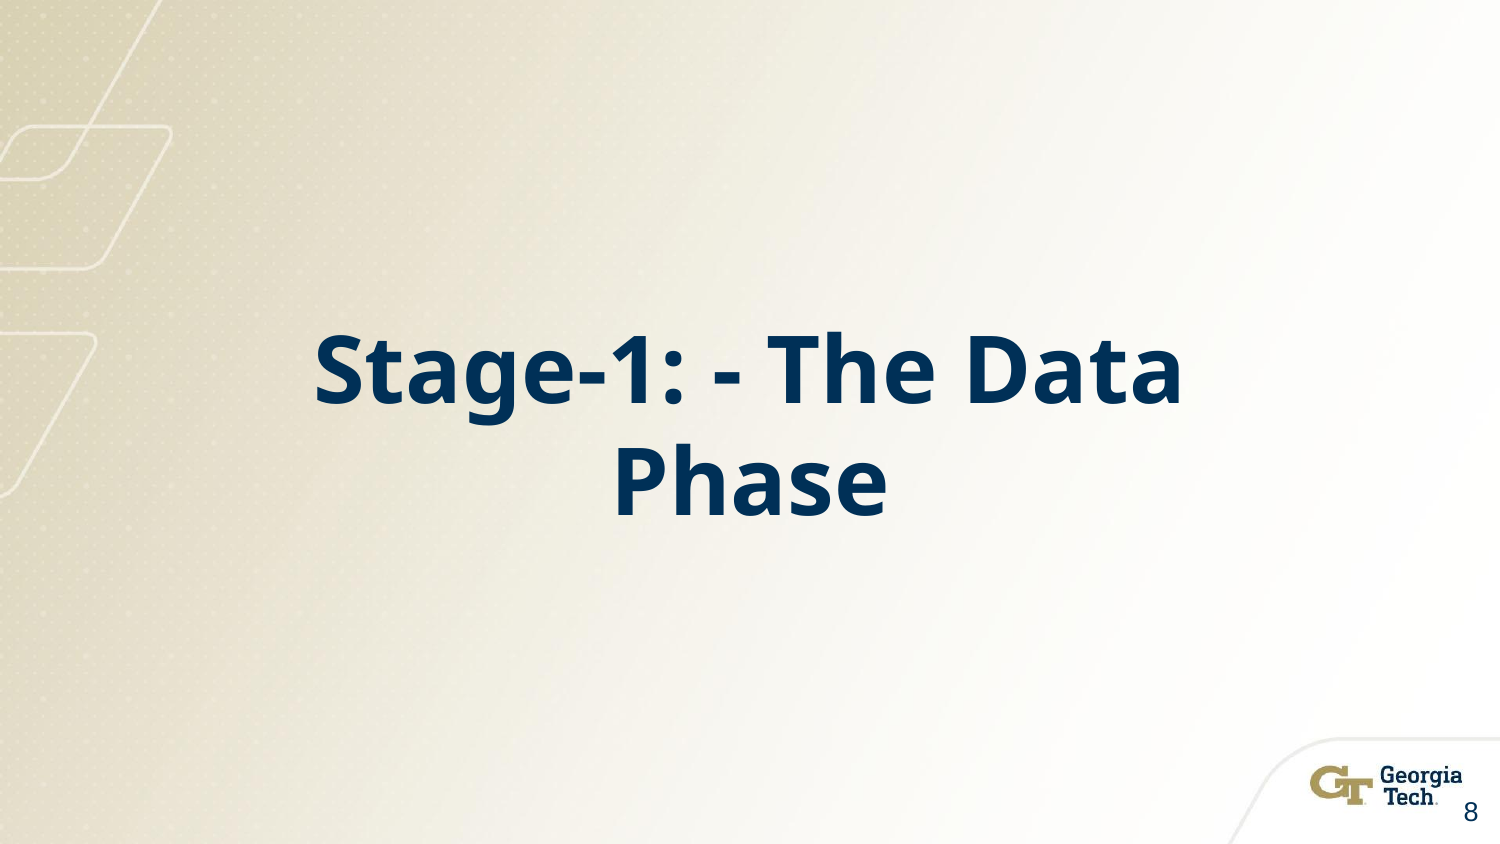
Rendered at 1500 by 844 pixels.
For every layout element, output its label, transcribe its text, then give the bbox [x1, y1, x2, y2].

title Stage-1: - The Data Phase [202, 239, 1298, 604]
picture [0, 0, 1500, 844]
slide_number ‹#› [1403, 779, 1494, 844]
